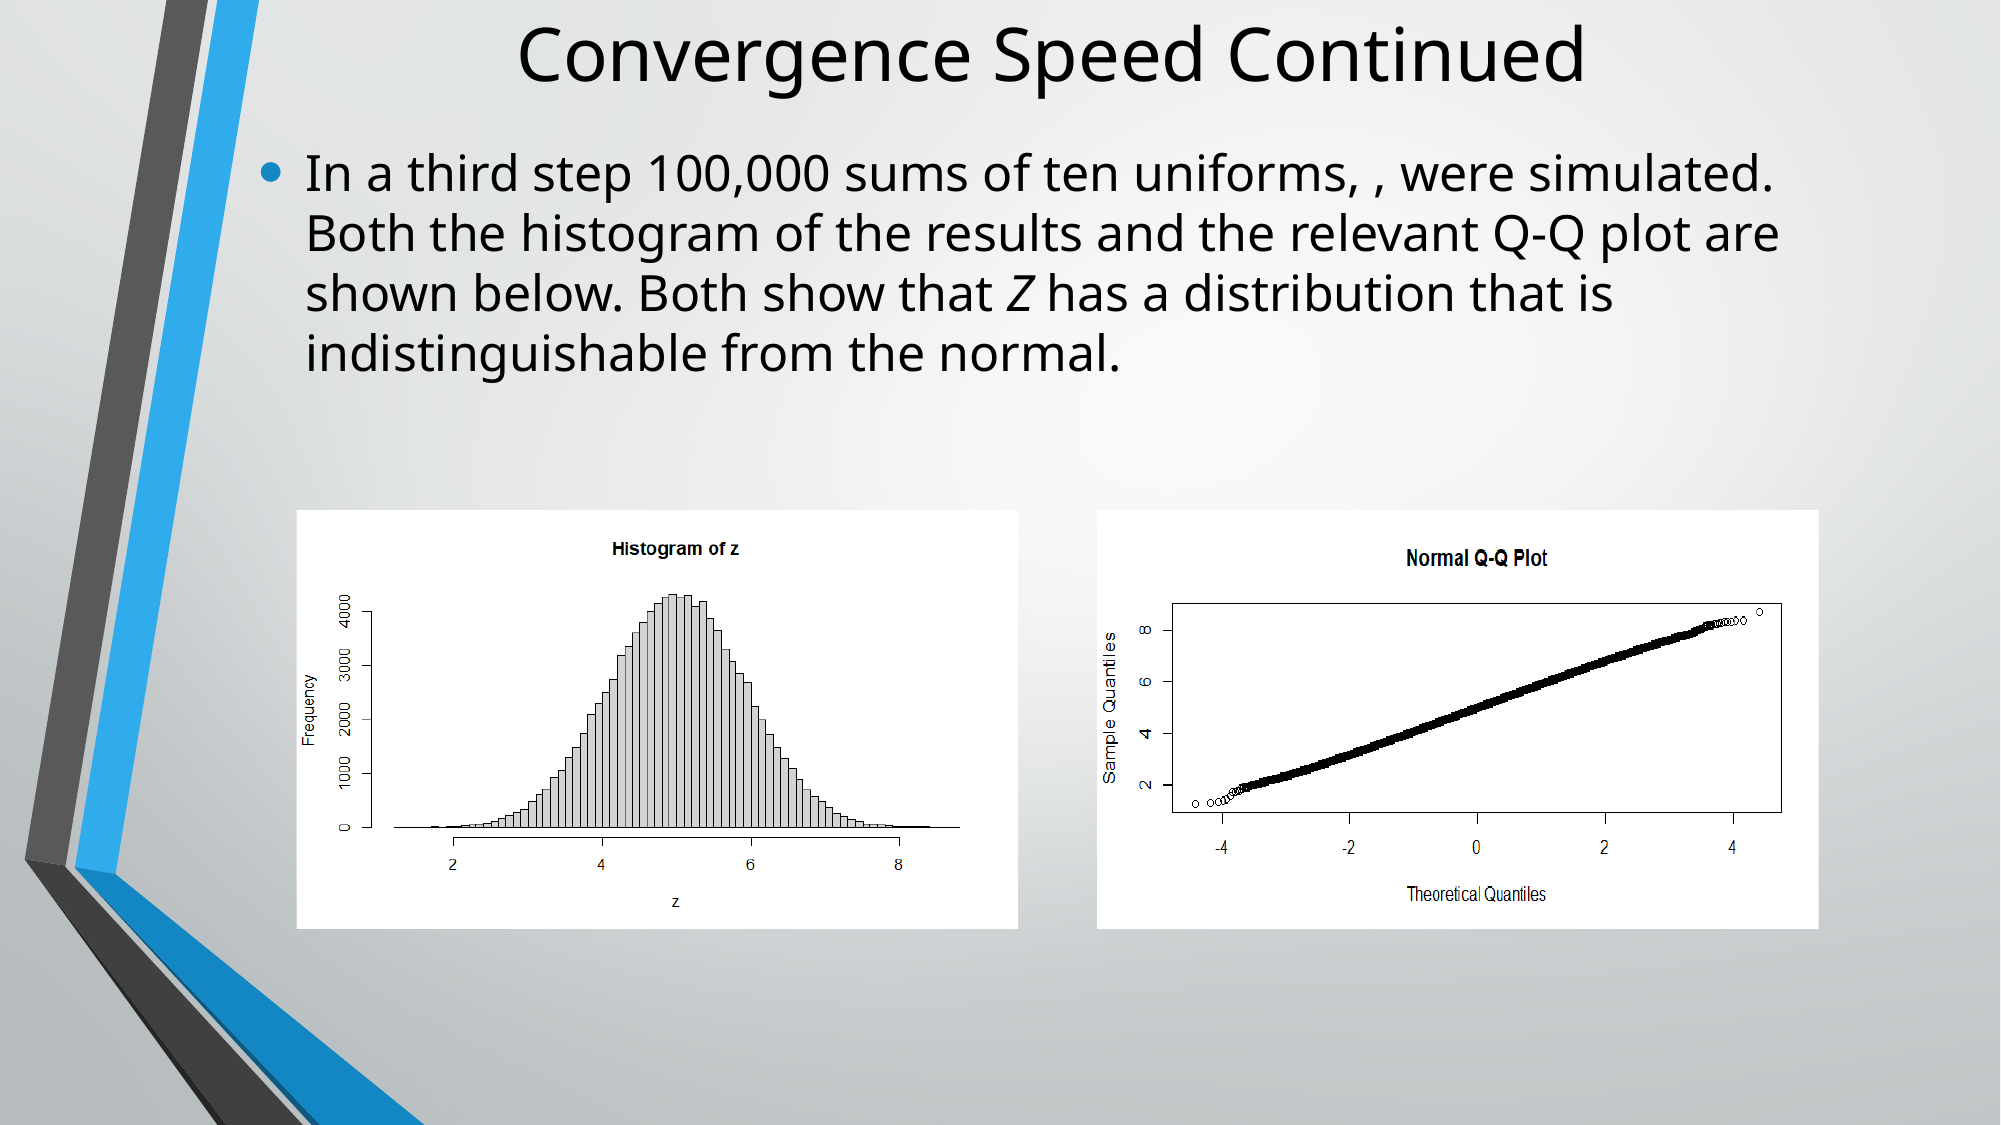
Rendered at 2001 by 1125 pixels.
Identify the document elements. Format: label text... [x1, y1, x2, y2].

title Convergence Speed Continued [230, 0, 1875, 104]
picture [296, 509, 1019, 929]
picture [1096, 509, 1819, 929]
